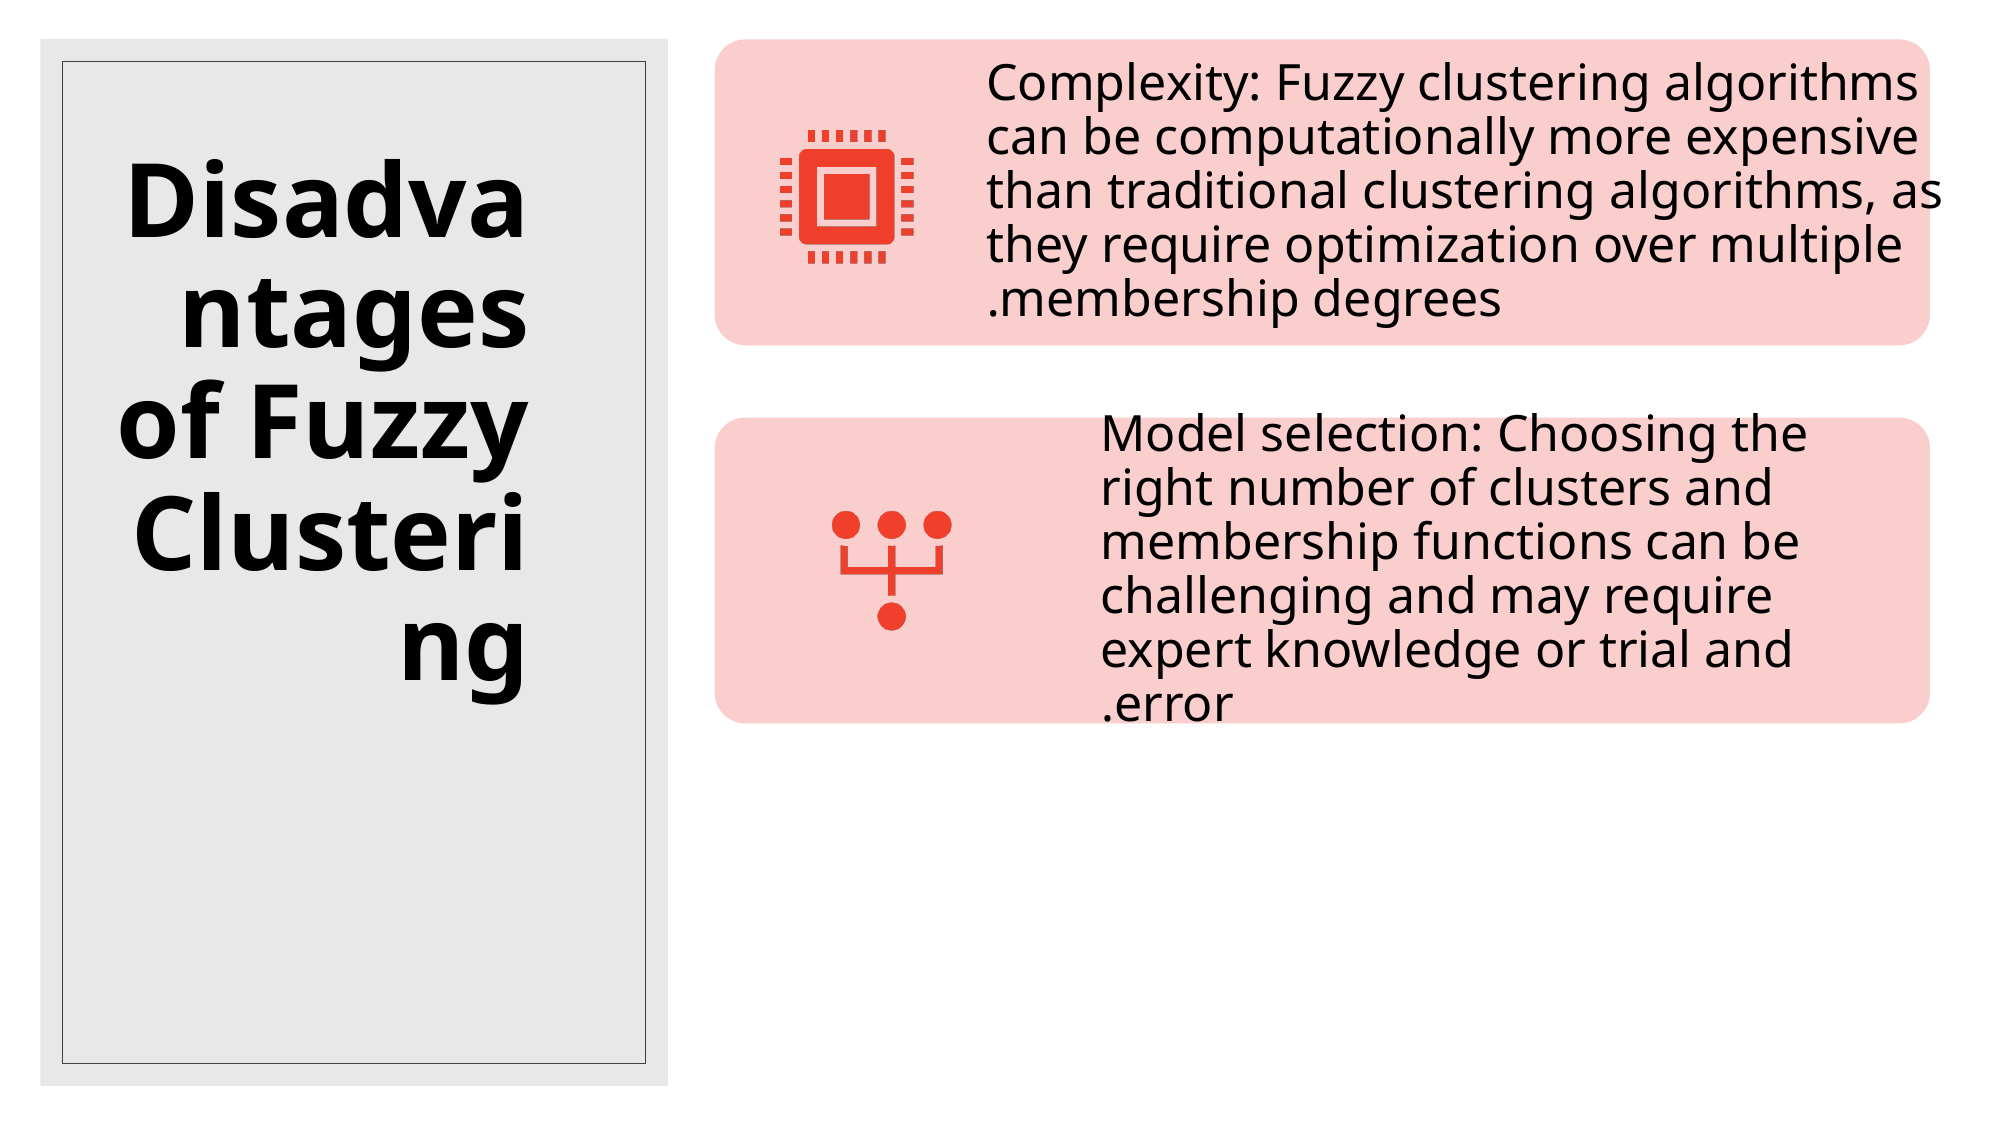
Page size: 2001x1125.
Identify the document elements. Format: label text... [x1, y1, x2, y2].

title Disadvantages of Fuzzy Clustering [96, 99, 545, 834]
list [762, 37, 1978, 1104]
